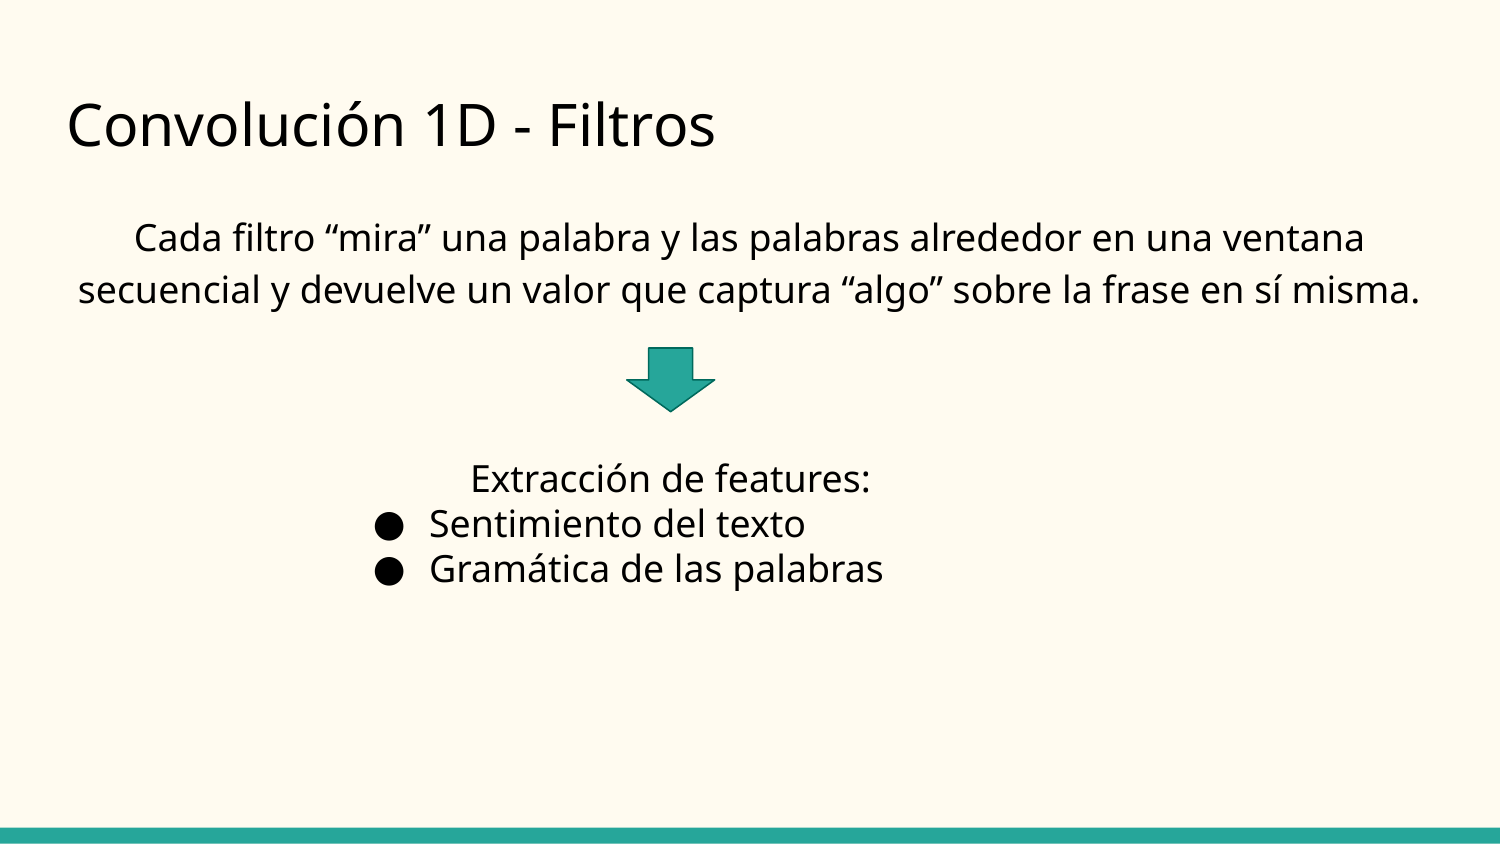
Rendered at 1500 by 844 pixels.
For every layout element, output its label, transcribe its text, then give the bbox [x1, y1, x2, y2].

text_box [626, 348, 715, 412]
title Convolución 1D - Filtros [51, 72, 1449, 174]
text_box Extracción de features: Sentimiento del texto Gramática de las palabras [339, 439, 1003, 605]
list Cada filtro “mira” una palabra y las palabras alrededor en una ventana secuencial y devuelve un valor que captura “algo” sobre la frase en sí misma. [51, 192, 1449, 750]
